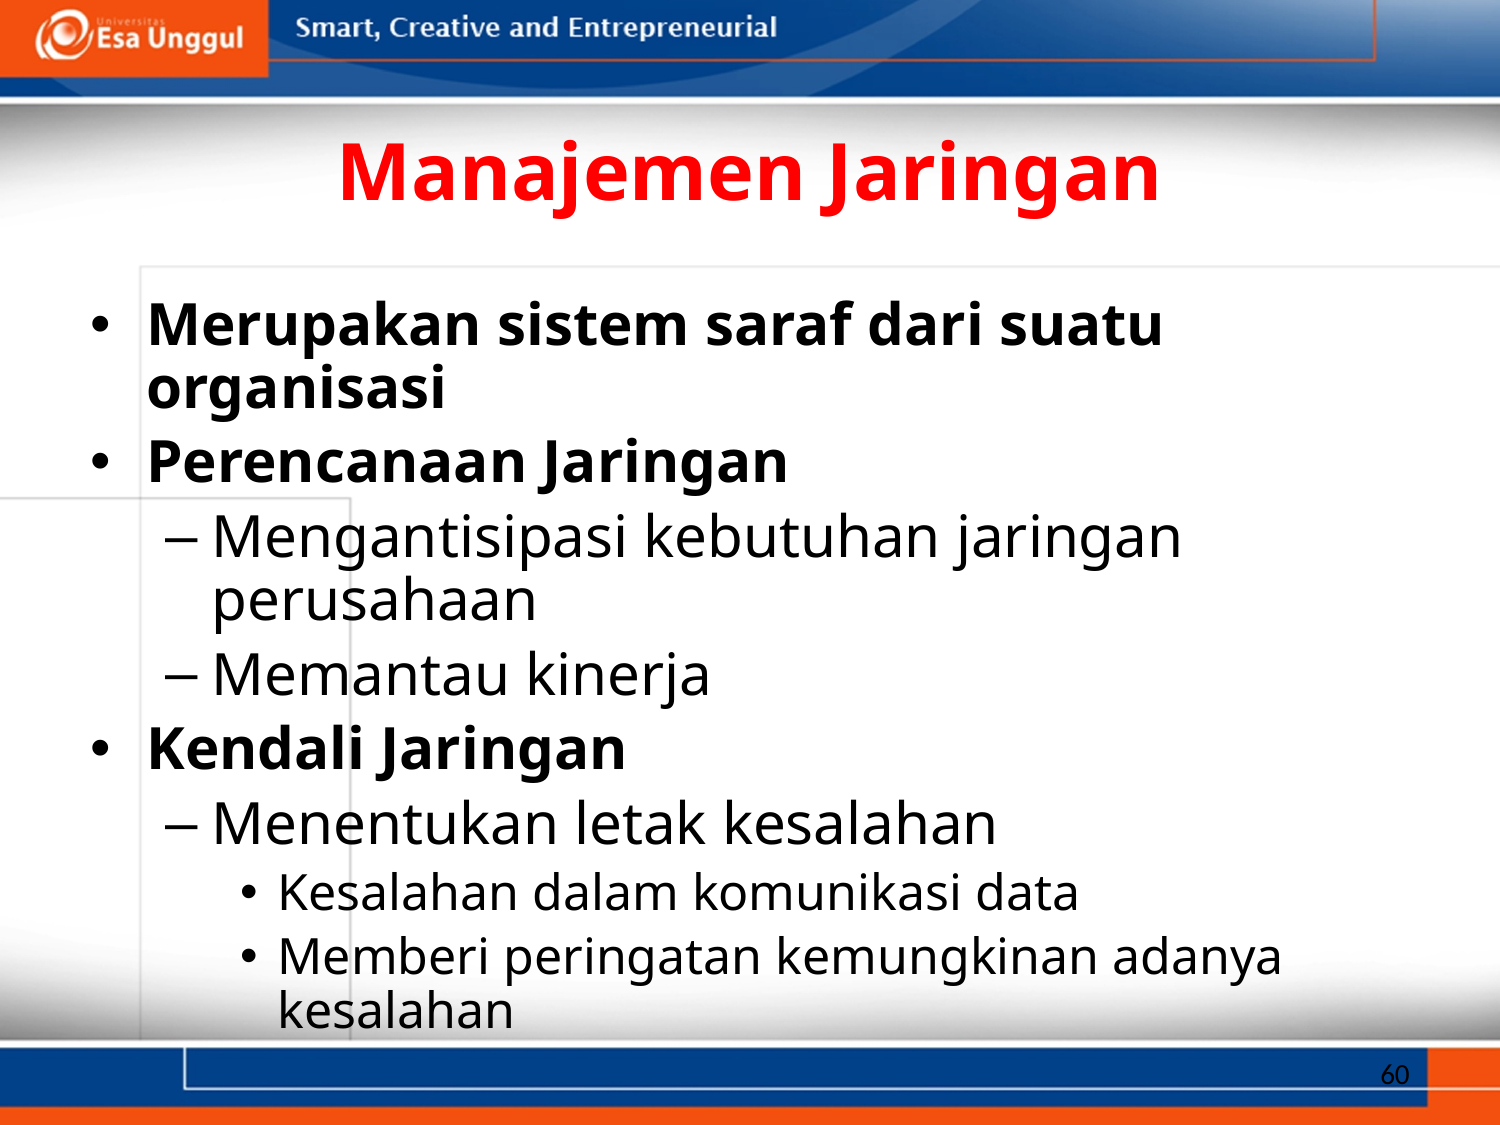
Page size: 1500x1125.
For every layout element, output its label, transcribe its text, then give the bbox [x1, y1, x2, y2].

title Manajemen Jaringan [75, 75, 1425, 263]
slide_number 60 [1074, 1042, 1425, 1103]
list Merupakan sistem saraf dari suatu organisasi Perencanaan Jaringan Mengantisipasi kebutuhan jaringan perusahaan Memantau kinerja Kendali Jaringan Menentukan letak kesalahan Kesalahan dalam komunikasi data Memberi peringatan kemungkinan adanya kesalahan [75, 287, 1425, 1005]
picture [0, 0, 1500, 1125]
